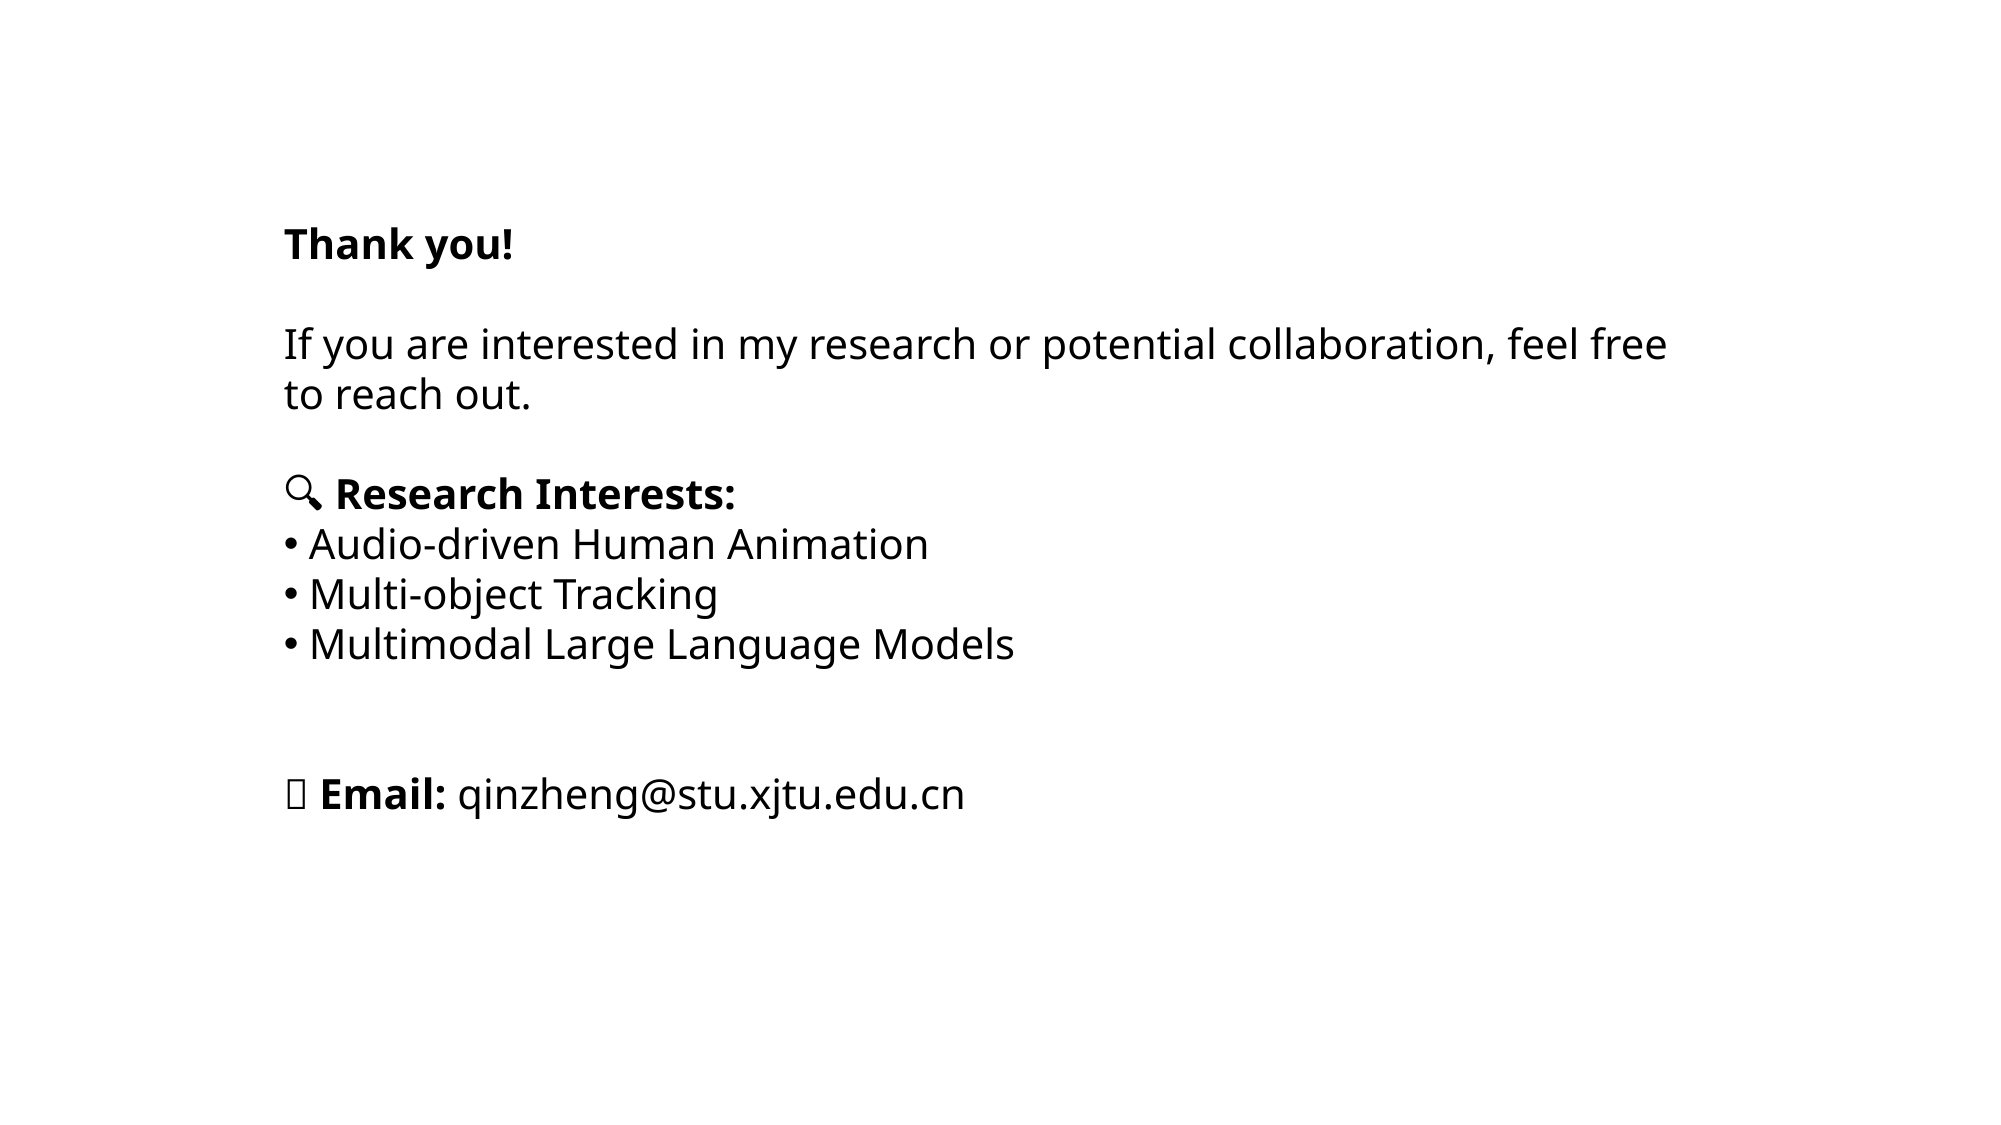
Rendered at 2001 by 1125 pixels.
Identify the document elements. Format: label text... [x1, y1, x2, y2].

text_box Thank you! If you are interested in my research or potential collaboration, feel free to reach out. 🔍 Research Interests: Audio-driven Human Animation Multi-object Tracking Multimodal Large Language Models 📧 Email: qinzheng@stu.xjtu.edu.cn [268, 210, 1732, 876]
